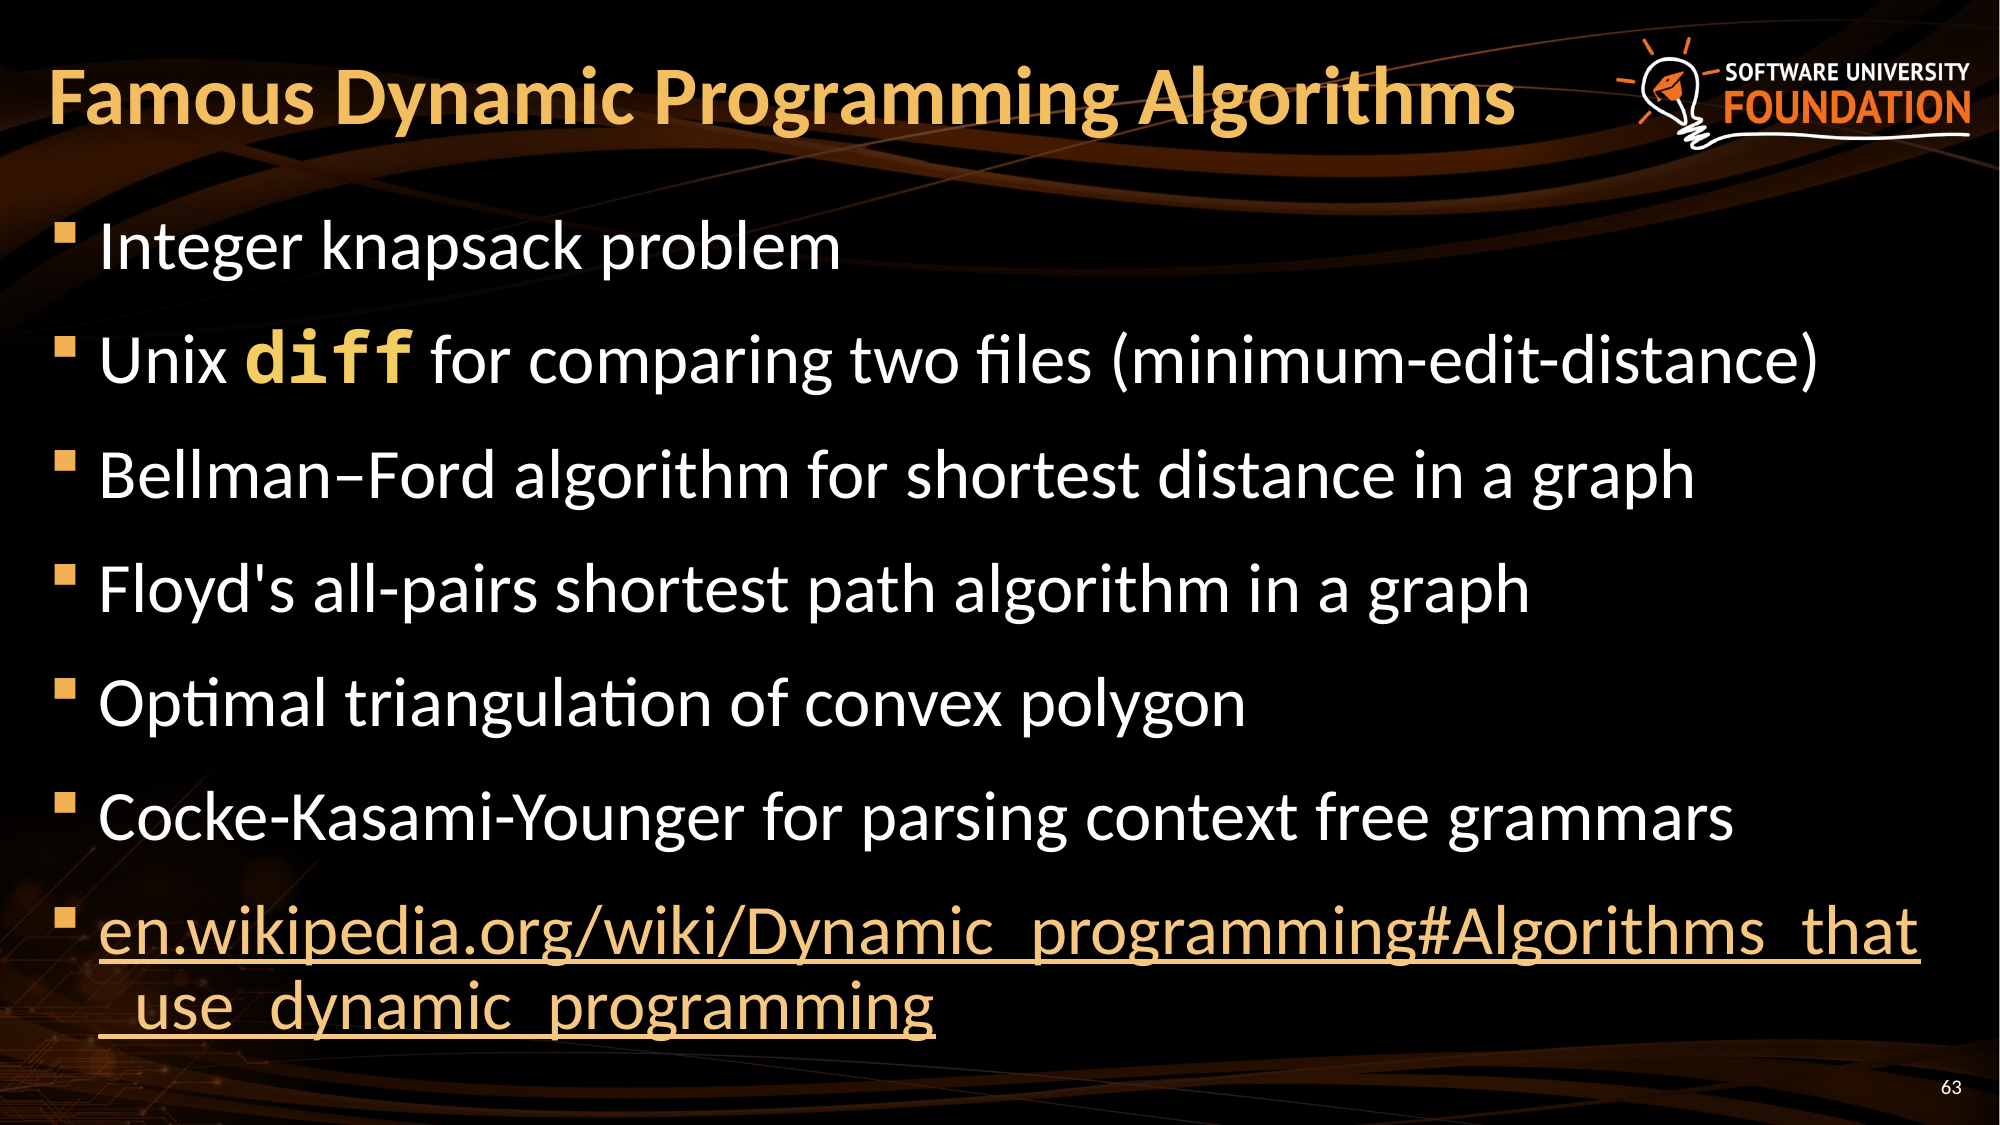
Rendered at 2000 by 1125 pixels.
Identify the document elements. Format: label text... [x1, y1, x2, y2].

picture [0, 0, 2000, 1125]
title Famous Dynamic Programming Algorithms [30, 6, 1602, 189]
list Integer knapsack problem Unix diff for comparing two files (minimum-edit-distance) Bellman–Ford algorithm for shortest distance in a graph Floyd's all-pairs shortest path algorithm in a graph Optimal triangulation of convex polygon Cocke-Kasami-Younger for parsing context free grammars en.wikipedia.org/wiki/Dynamic_programming#Algorithms_that_use_dynamic_programming [31, 188, 1968, 1103]
